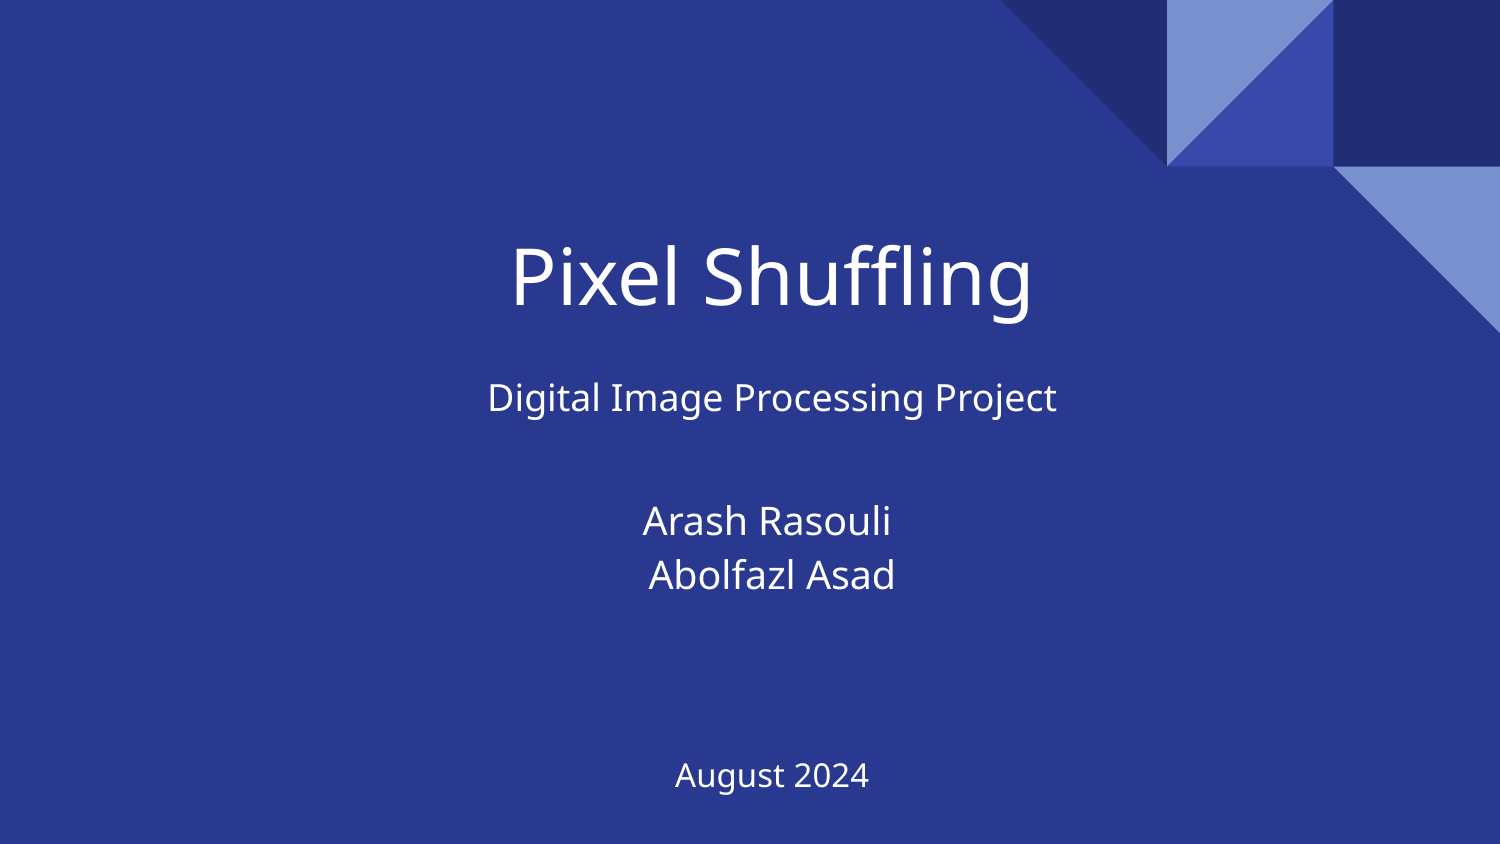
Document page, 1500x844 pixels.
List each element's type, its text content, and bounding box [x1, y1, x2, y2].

title Pixel Shuffling [98, 205, 1447, 344]
title August 2024 [648, 732, 897, 818]
subtitle Arash Rasouli Abolfazl Asad [98, 478, 1447, 617]
subtitle Digital Image Processing Project [98, 356, 1447, 442]
